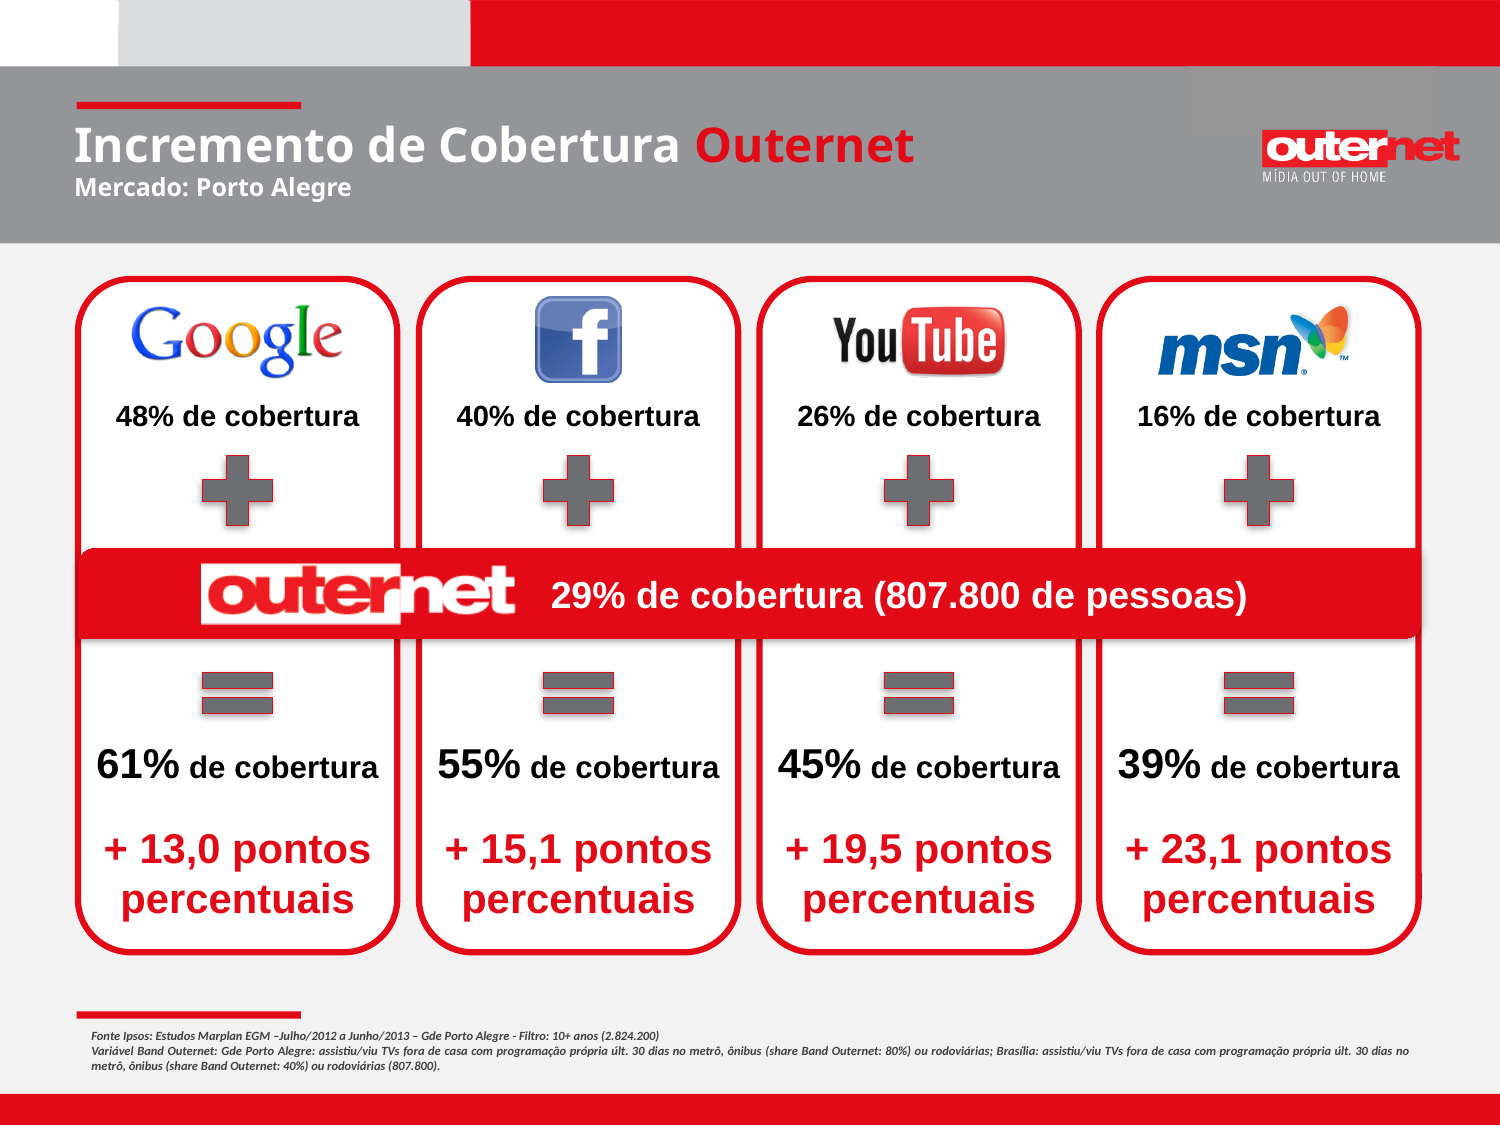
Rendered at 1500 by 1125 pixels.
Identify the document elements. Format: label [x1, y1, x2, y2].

picture [0, 67, 1500, 243]
text_box [76, 278, 1424, 1082]
text_box [59, 101, 1436, 211]
